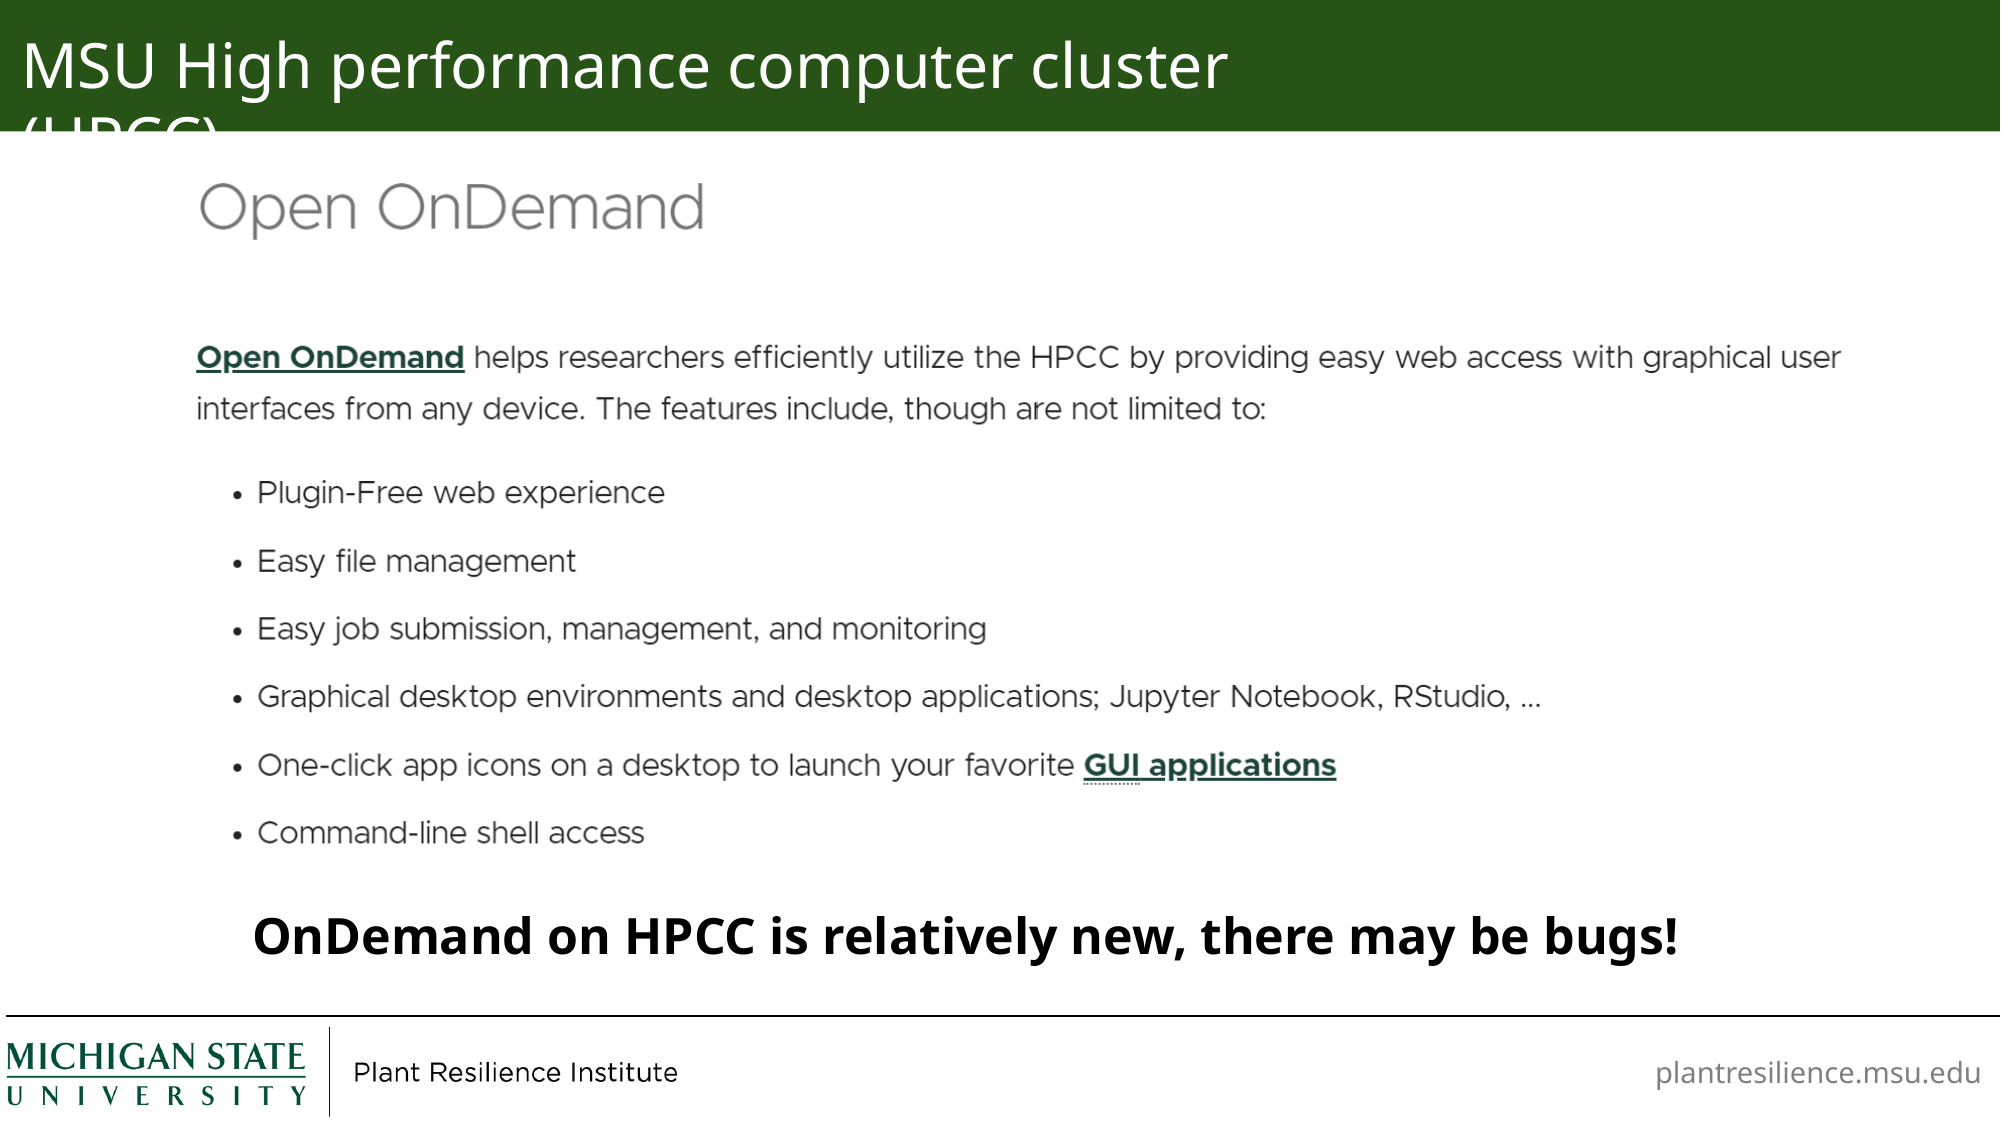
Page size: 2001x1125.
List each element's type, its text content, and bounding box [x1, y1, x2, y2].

picture [186, 164, 1882, 906]
picture [5, 1027, 677, 1117]
text_box [0, 0, 2000, 133]
text_box plantresilience.msu.edu [1637, 1049, 2000, 1095]
text_box OnDemand on HPCC is relatively new, there may be bugs! [237, 906, 1694, 973]
text_box MSU High performance computer cluster (HPCC) [6, 18, 1447, 183]
